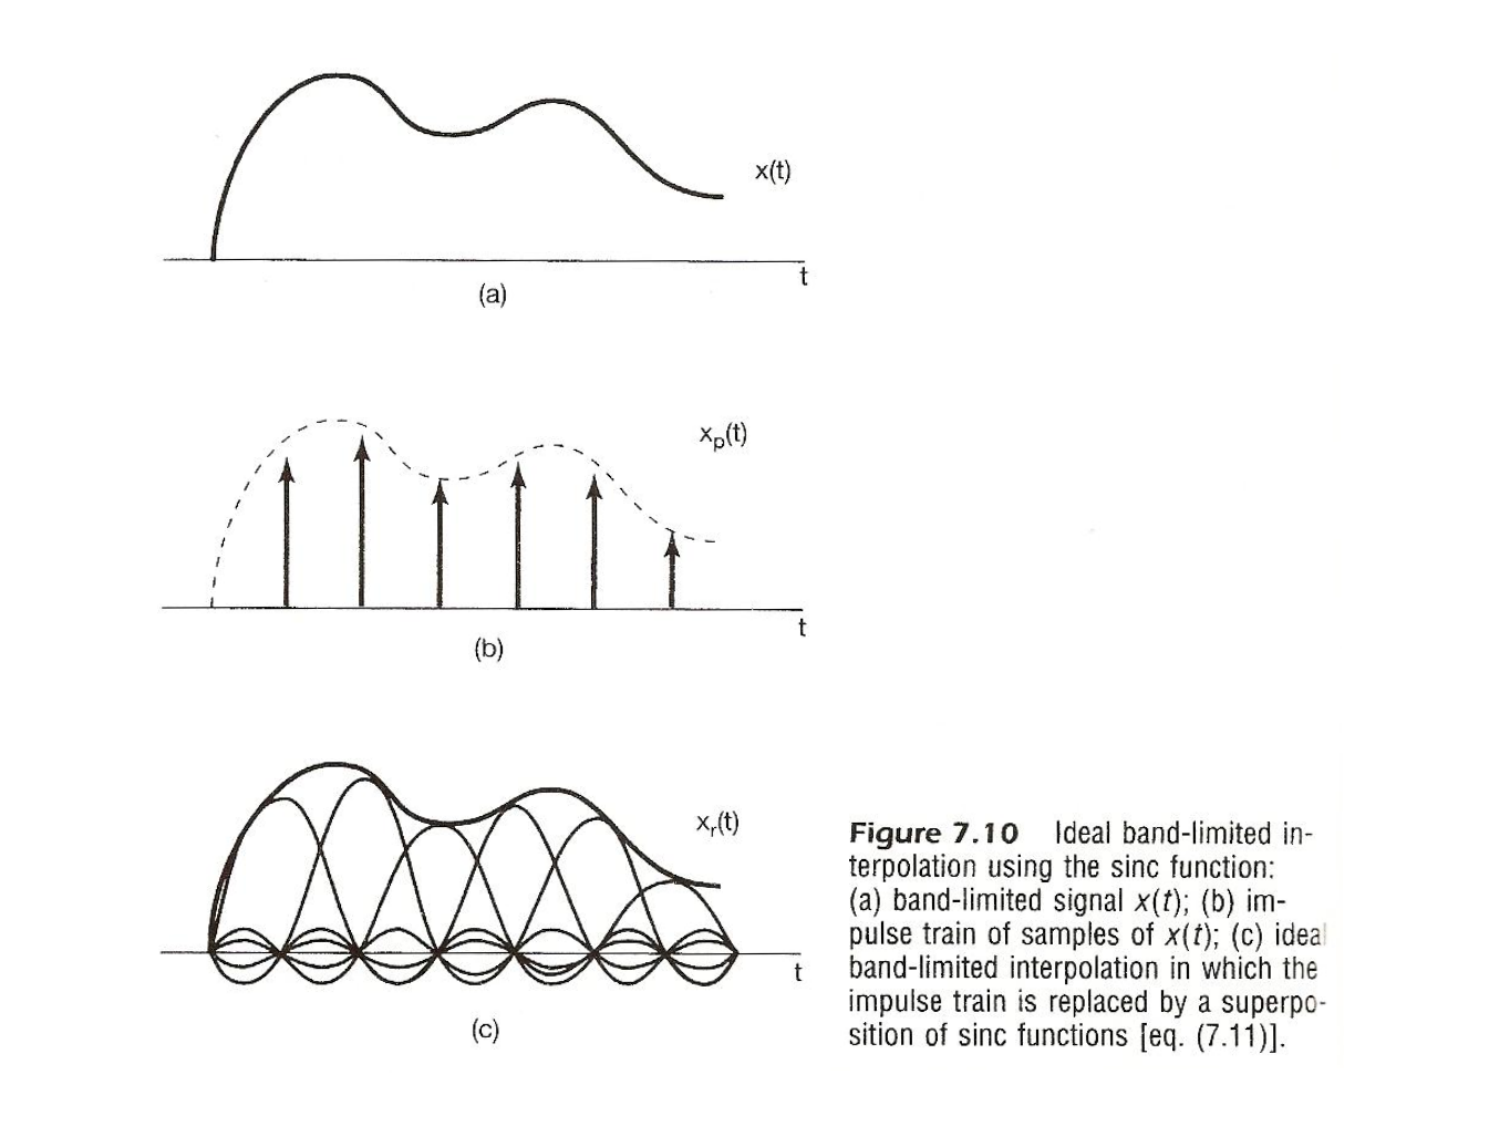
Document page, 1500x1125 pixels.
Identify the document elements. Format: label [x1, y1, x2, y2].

picture [146, 54, 1342, 1074]
